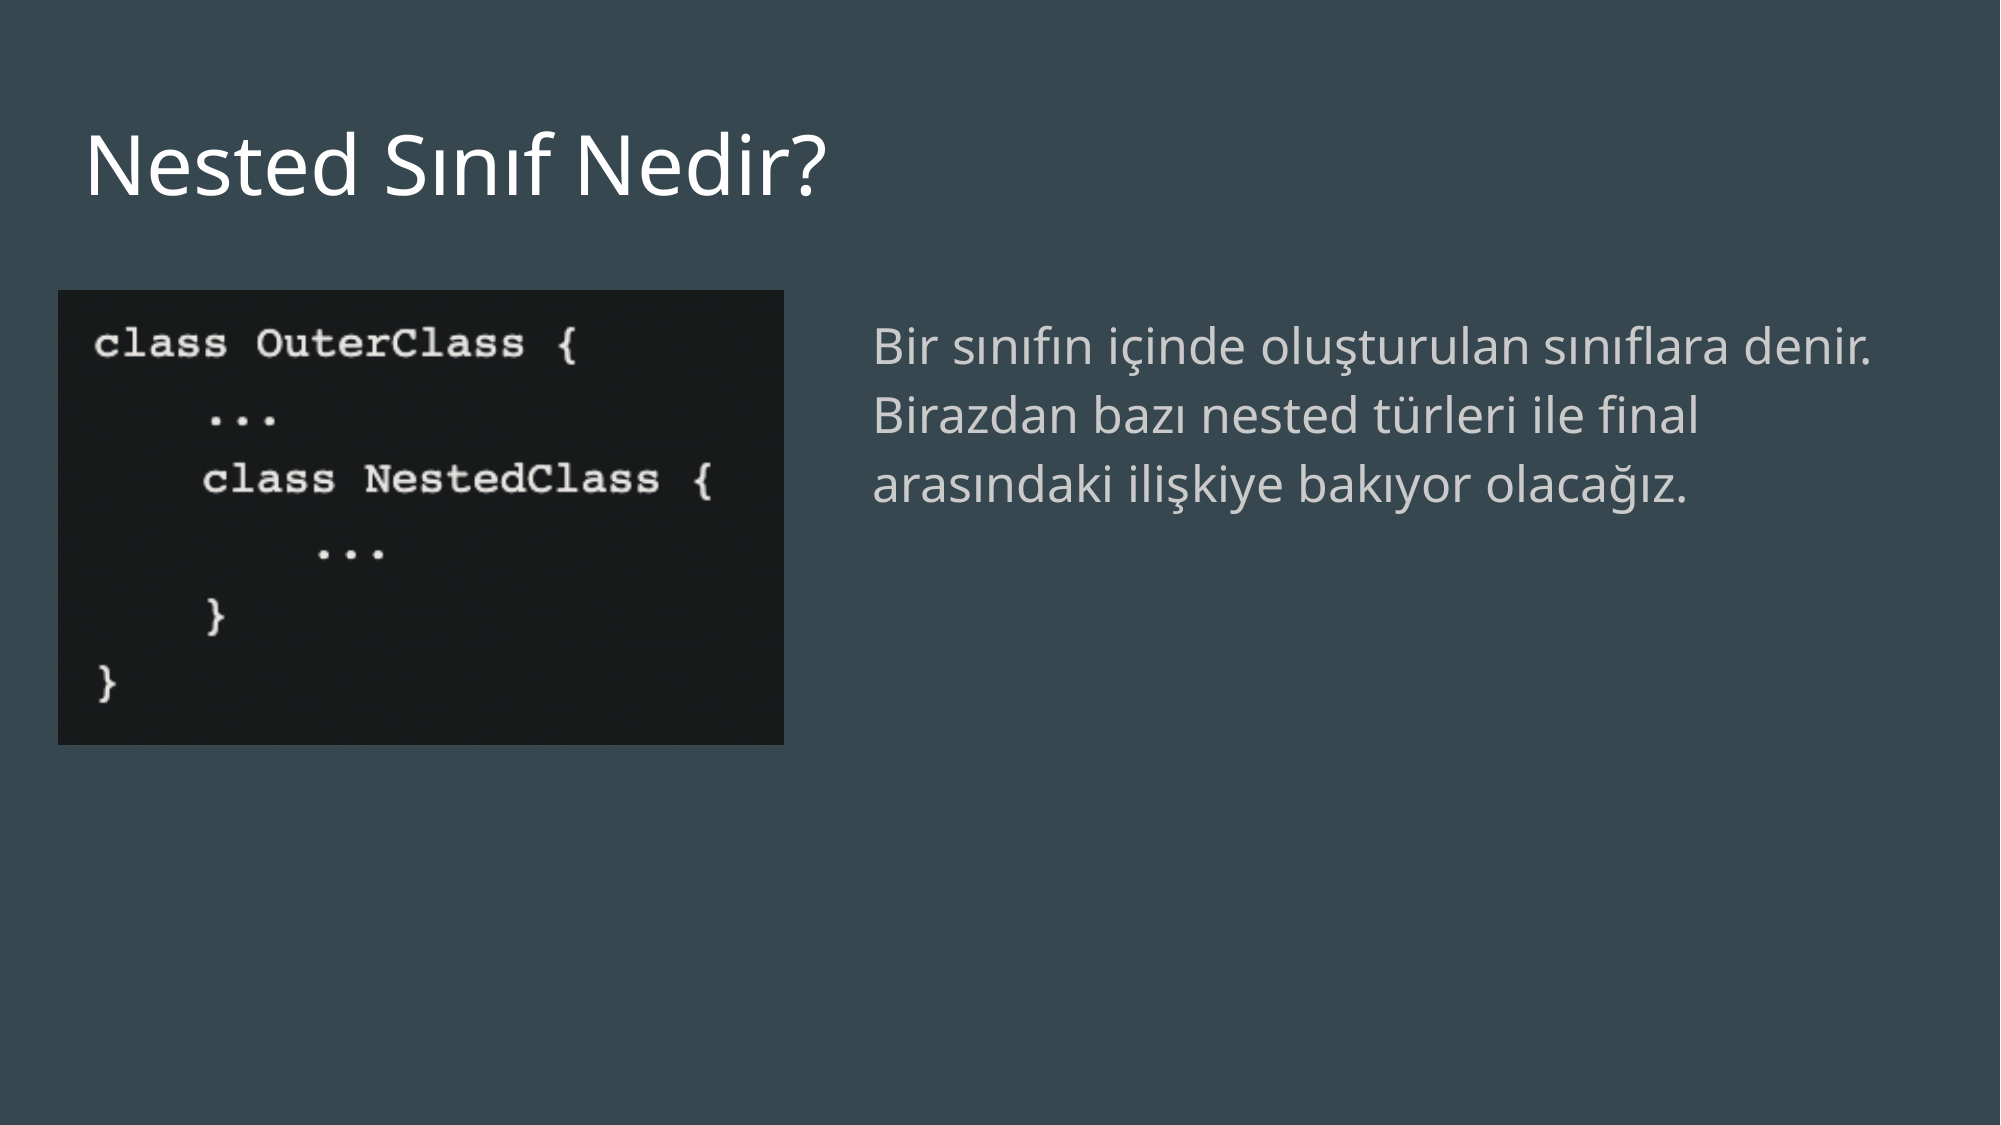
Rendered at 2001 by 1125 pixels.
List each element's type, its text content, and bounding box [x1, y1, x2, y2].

list Bir sınıfın içinde oluşturulan sınıflara denir. Birazdan bazı nested türleri ile final arasındaki ilişkiye bakıyor olacağız. [857, 290, 1932, 1038]
title Nested Sınıf Nedir? [68, 97, 1932, 223]
picture [58, 289, 784, 745]
